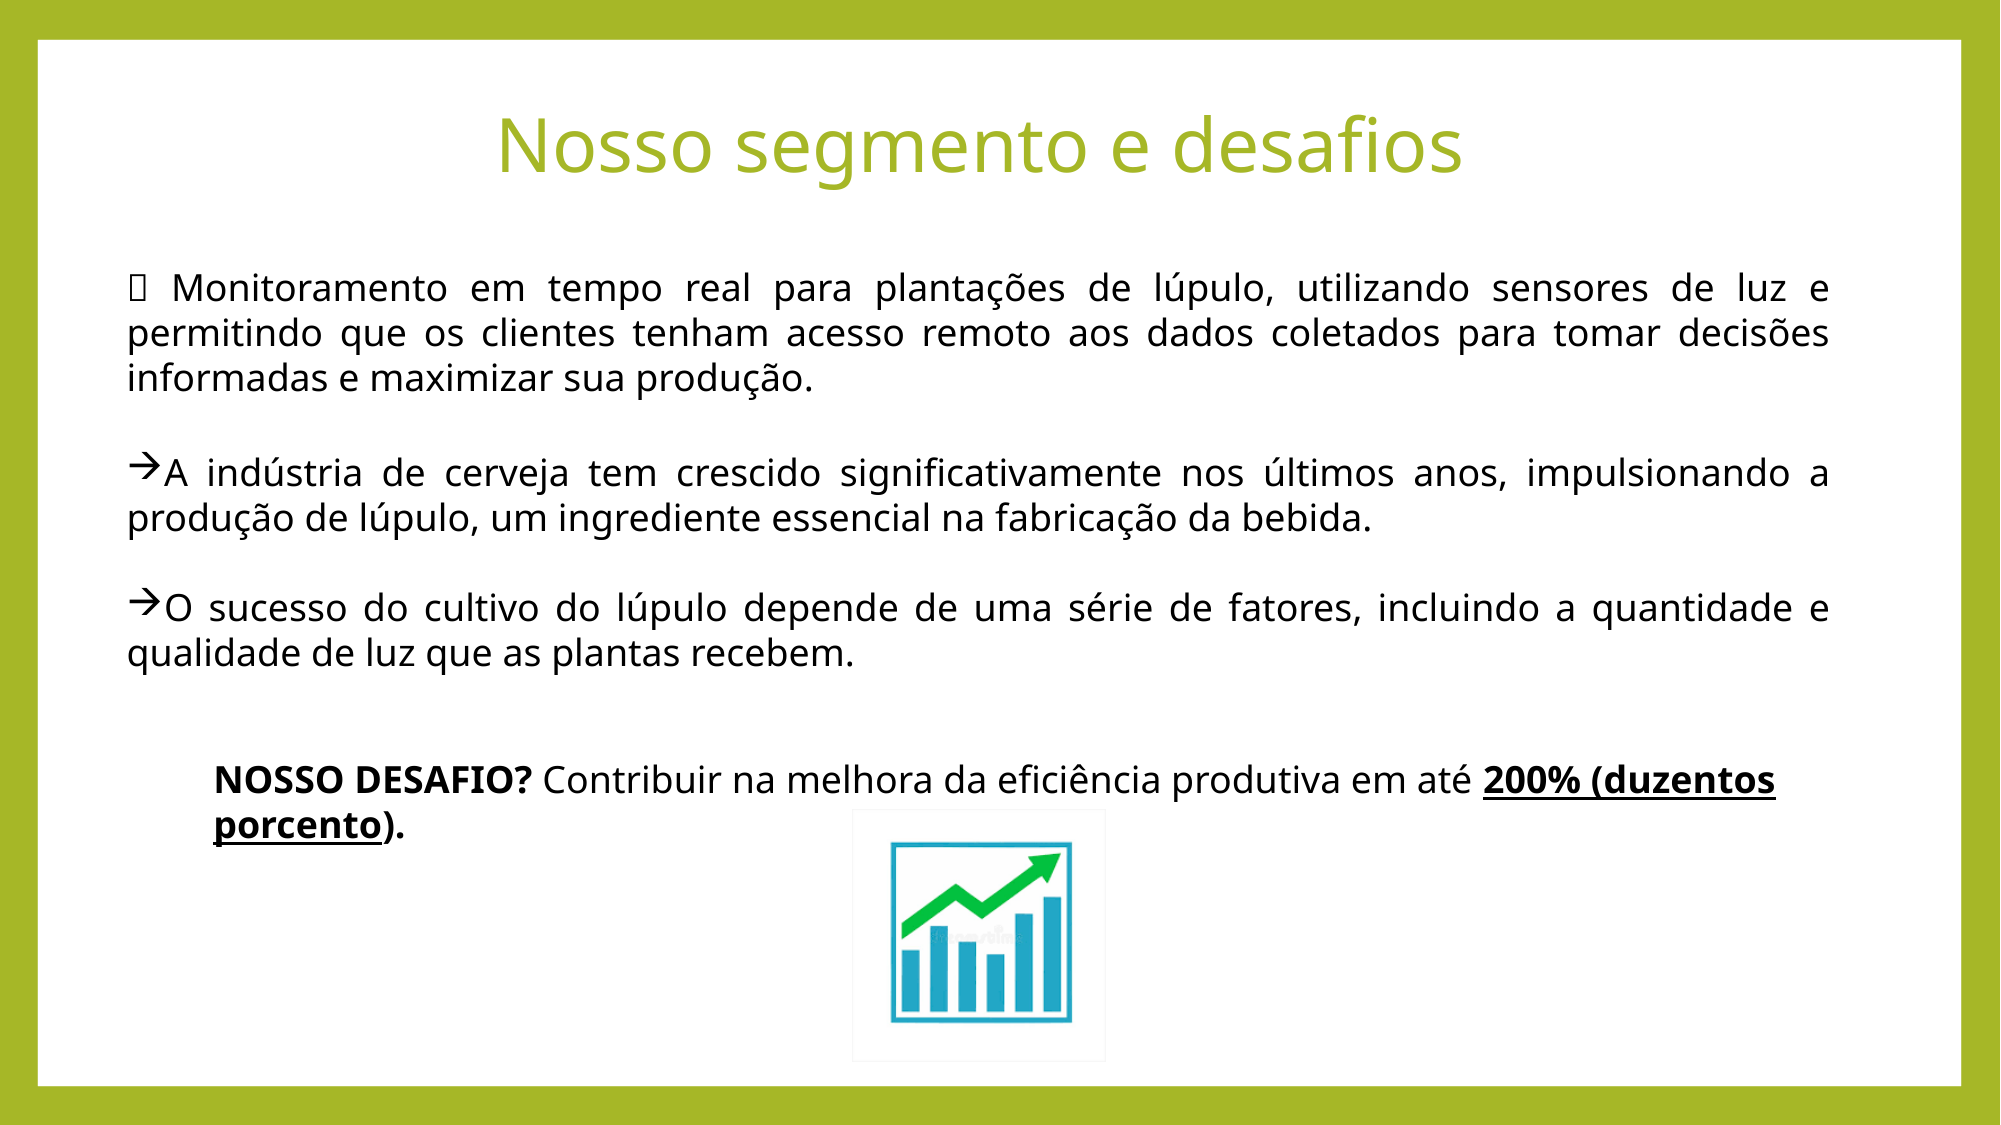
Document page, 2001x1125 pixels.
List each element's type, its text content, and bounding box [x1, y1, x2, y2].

title Nosso segmento e desafios [368, 39, 1631, 256]
text_box [36, 38, 1963, 1088]
text_box A indústria de cerveja tem crescido significativamente nos últimos anos, impulsionando a produção de lúpulo, um ingrediente essencial na fabricação da bebida. O sucesso do cultivo do lúpulo depende de uma série de fatores, incluindo a quantidade e qualidade de luz que as plantas recebem. [111, 441, 1847, 681]
picture [852, 809, 1106, 1063]
text_box  Monitoramento em tempo real para plantações de lúpulo, utilizando sensores de luz e permitindo que os clientes tenham acesso remoto aos dados coletados para tomar decisões informadas e maximizar sua produção. [111, 256, 1847, 407]
text_box NOSSO DESAFIO? Contribuir na melhora da eficiência produtiva em até 200% (duzentos porcento). [198, 749, 1801, 854]
